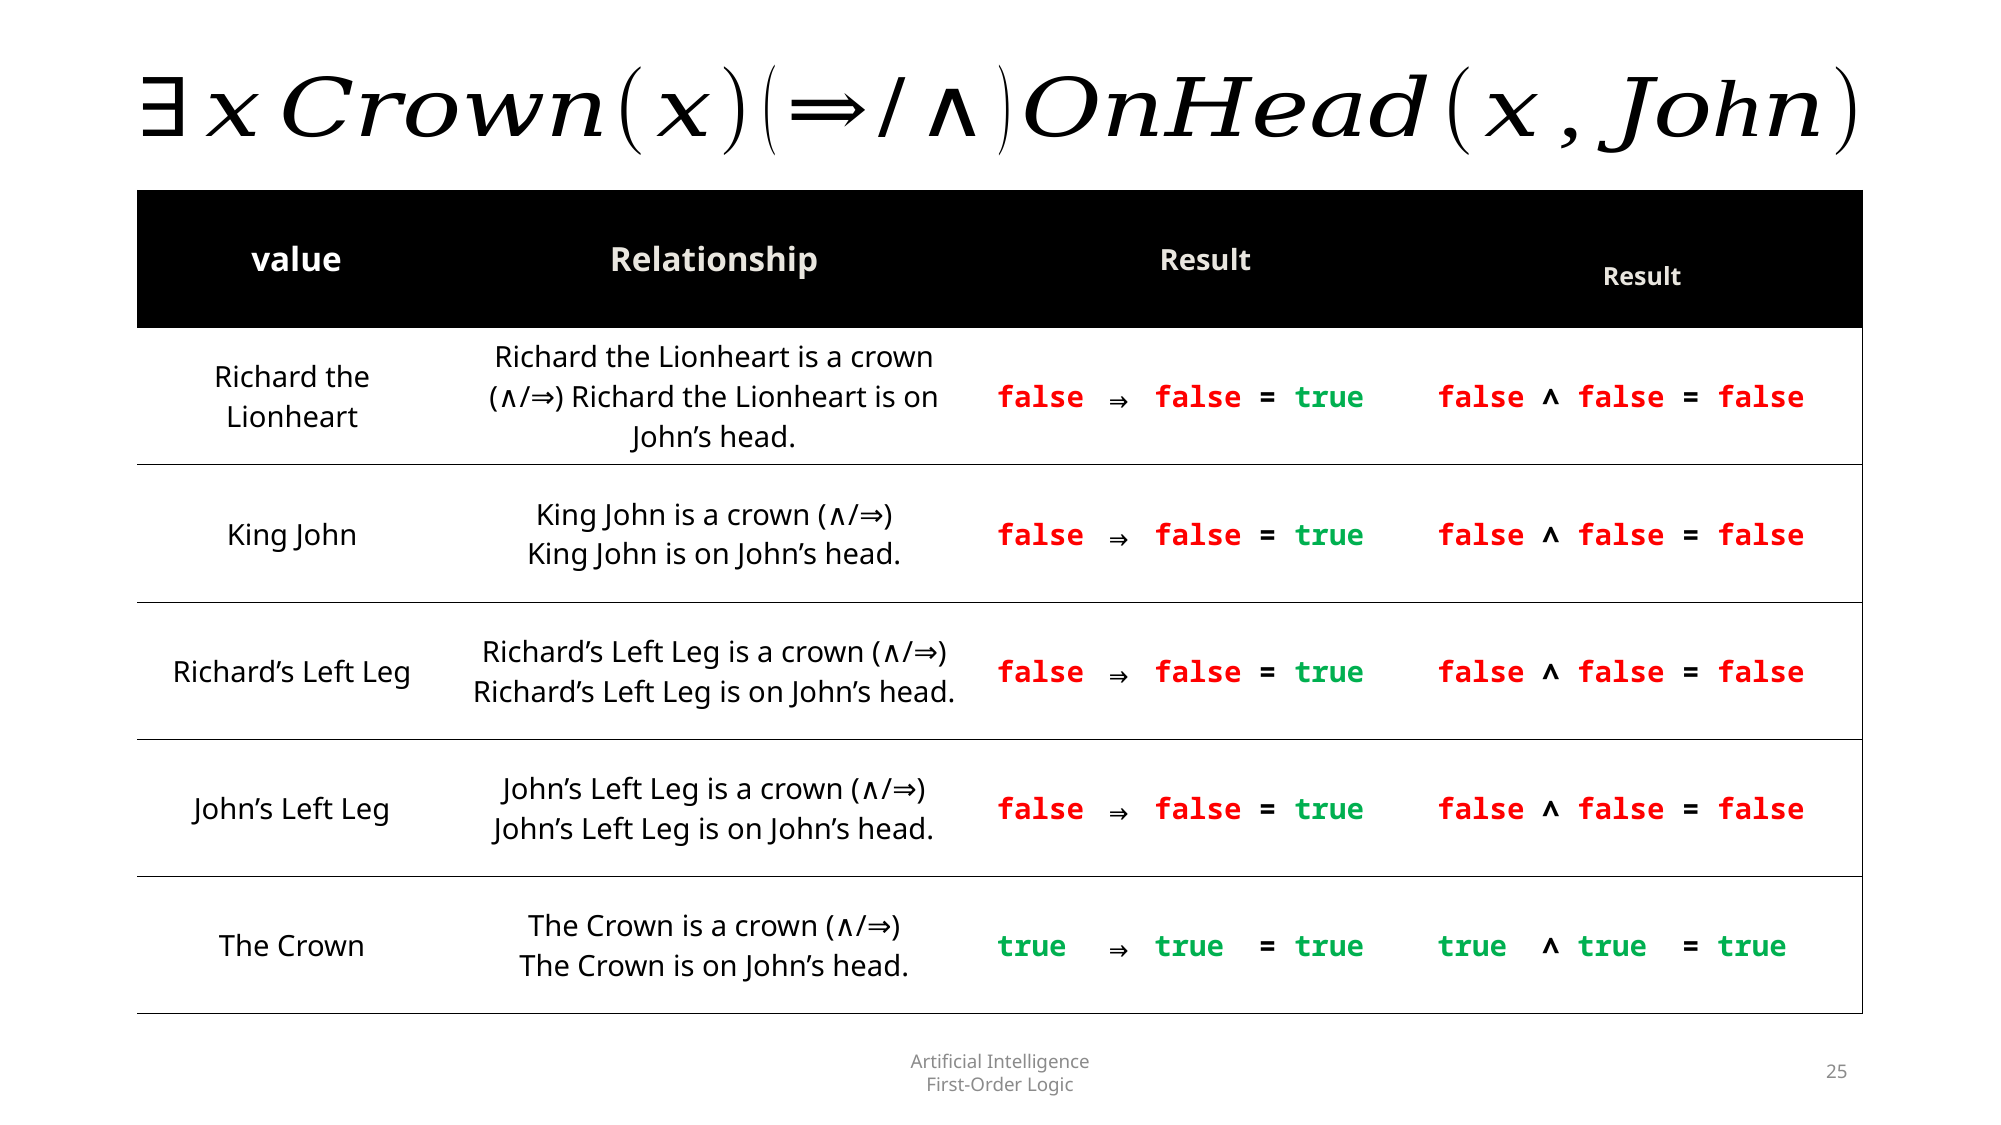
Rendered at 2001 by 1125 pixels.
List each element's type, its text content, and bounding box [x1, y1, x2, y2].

footer Artificial Intelligence First-Order Logic [662, 1042, 1338, 1103]
slide_number 25 [1412, 1042, 1863, 1103]
